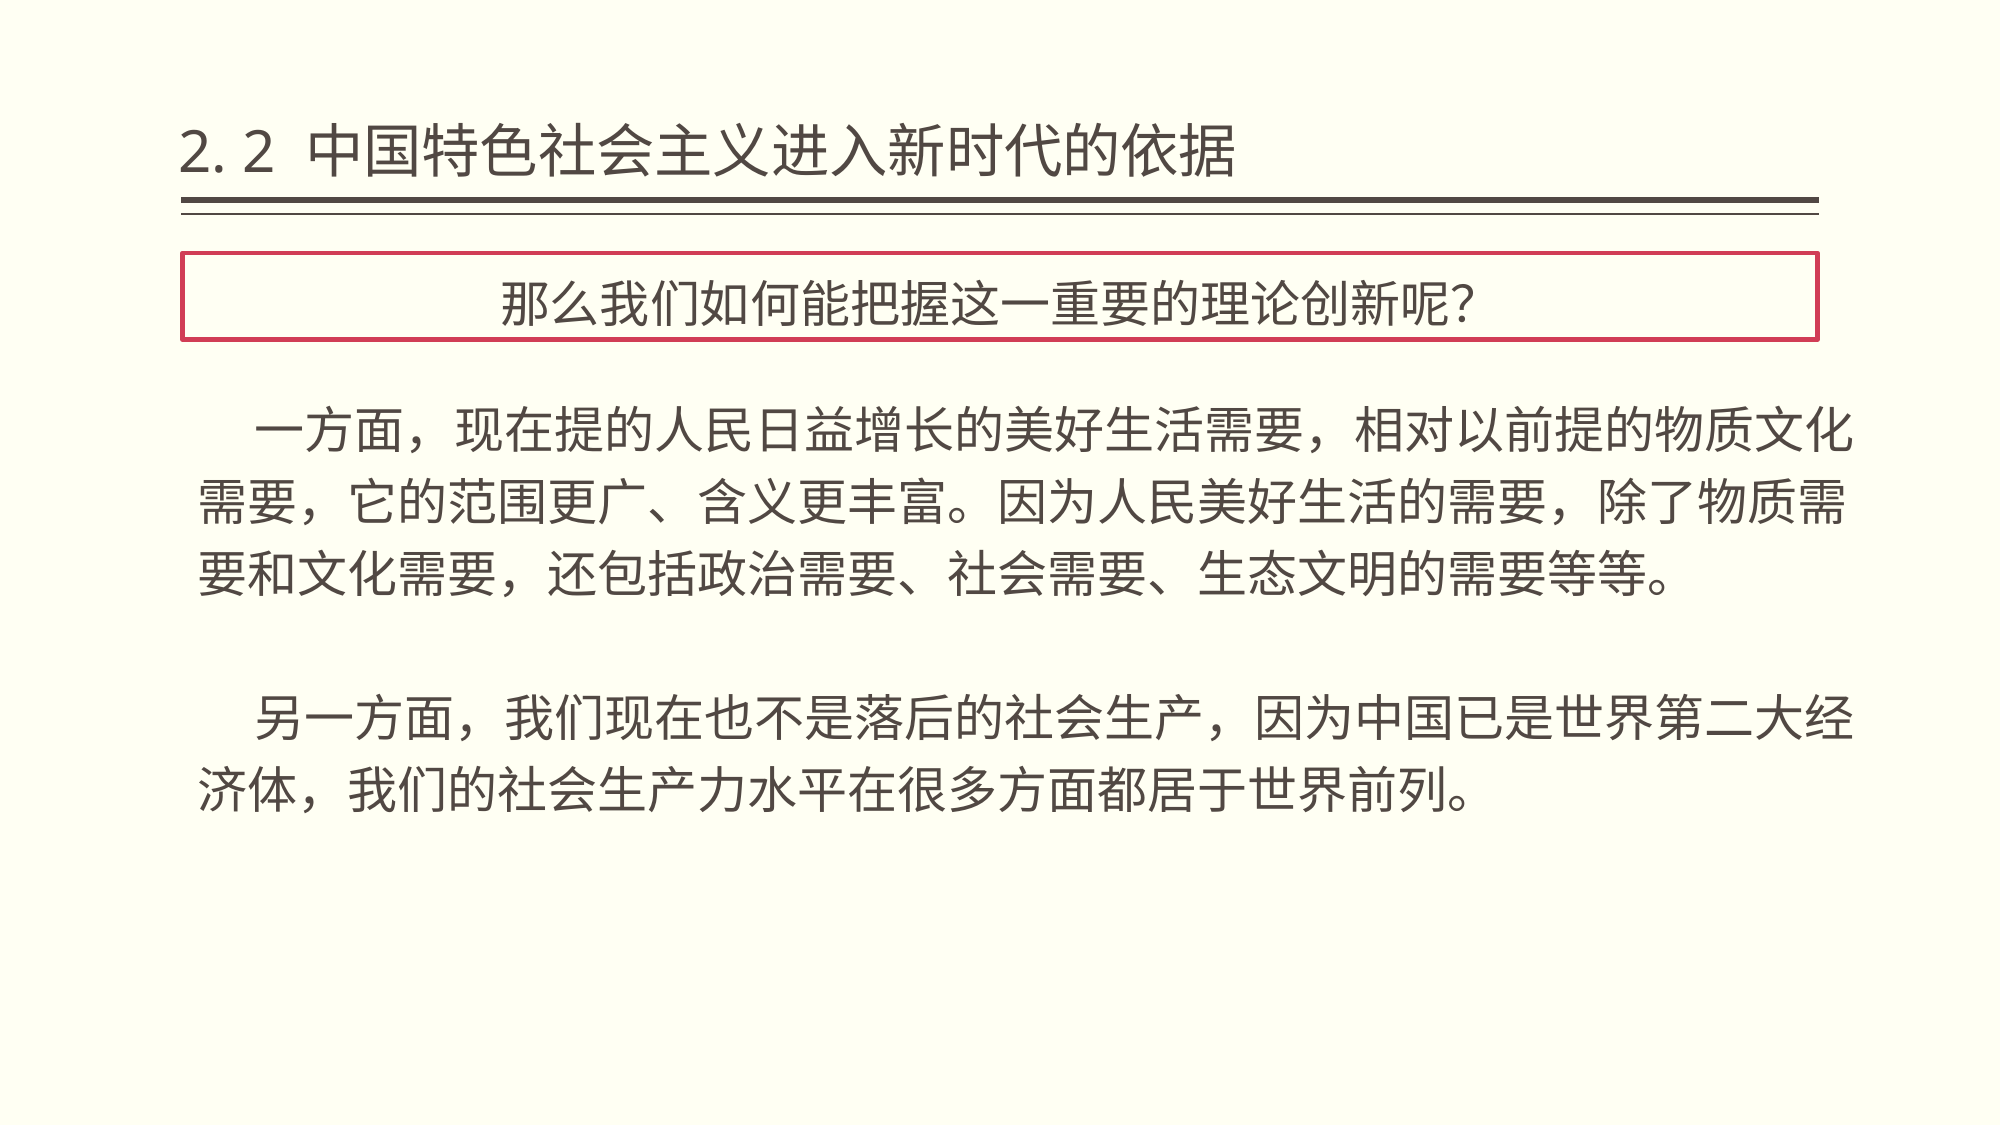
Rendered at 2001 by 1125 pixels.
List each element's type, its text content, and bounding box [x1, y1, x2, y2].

title 2. 2 中国特色社会主义进入新时代的依据 [178, 12, 1816, 193]
text_box 一方面，现在提的人民日益增长的美好生活需要，相对以前提的物质文化需要，它的范围更广、含义更丰富。因为人民美好生活的需要，除了物质需要和文化需要，还包括政治需要、社会需要、生态文明的需要等等。 另一方面，我们现在也不是落后的社会生产，因为中国已是世界第二大经济体，我们的社会生产力水平在很多方面都居于世界前列。 [182, 379, 1875, 827]
text_box 那么我们如何能把握这一重要的理论创新呢？ [182, 252, 1818, 340]
